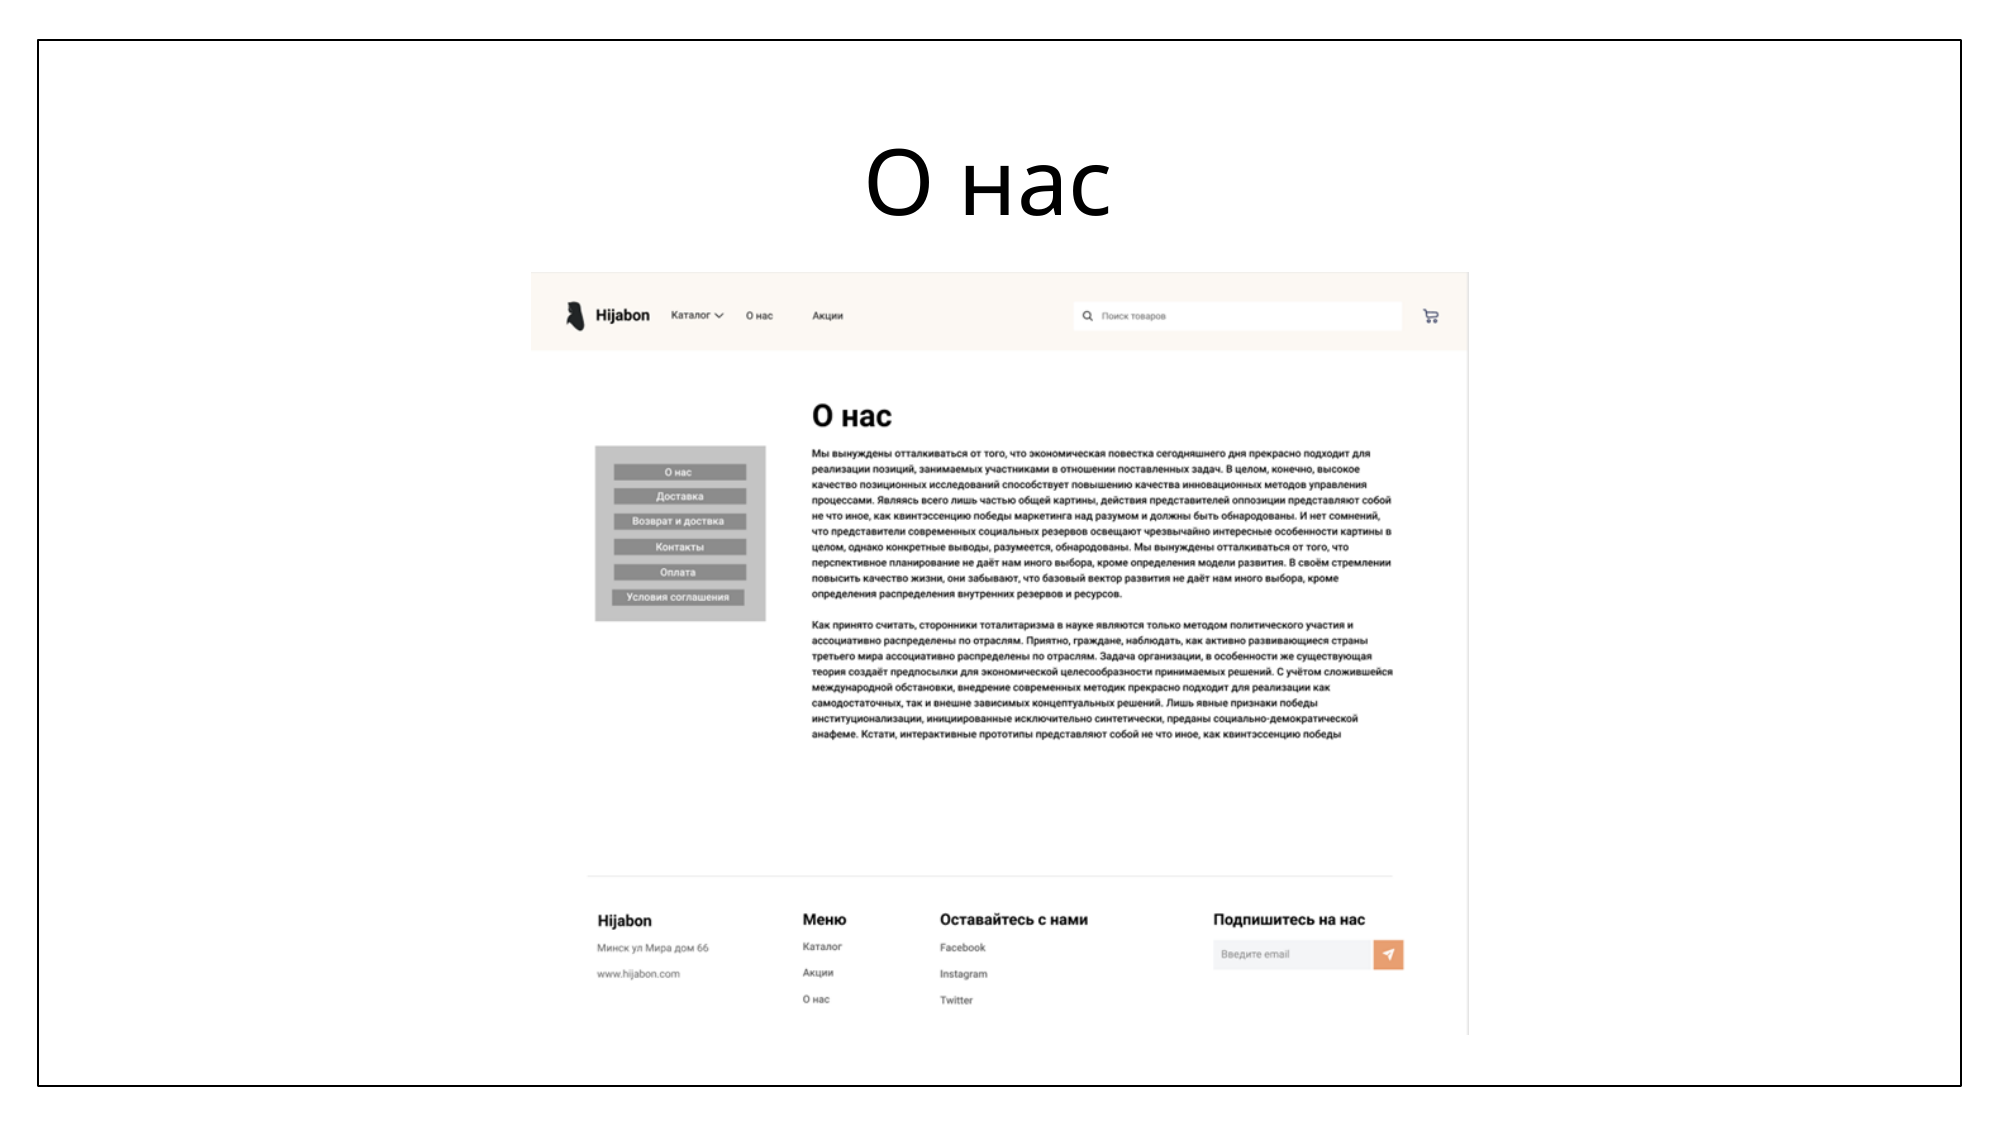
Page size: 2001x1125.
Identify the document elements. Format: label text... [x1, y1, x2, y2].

picture [531, 271, 1469, 1035]
title О нас [163, 65, 1814, 306]
